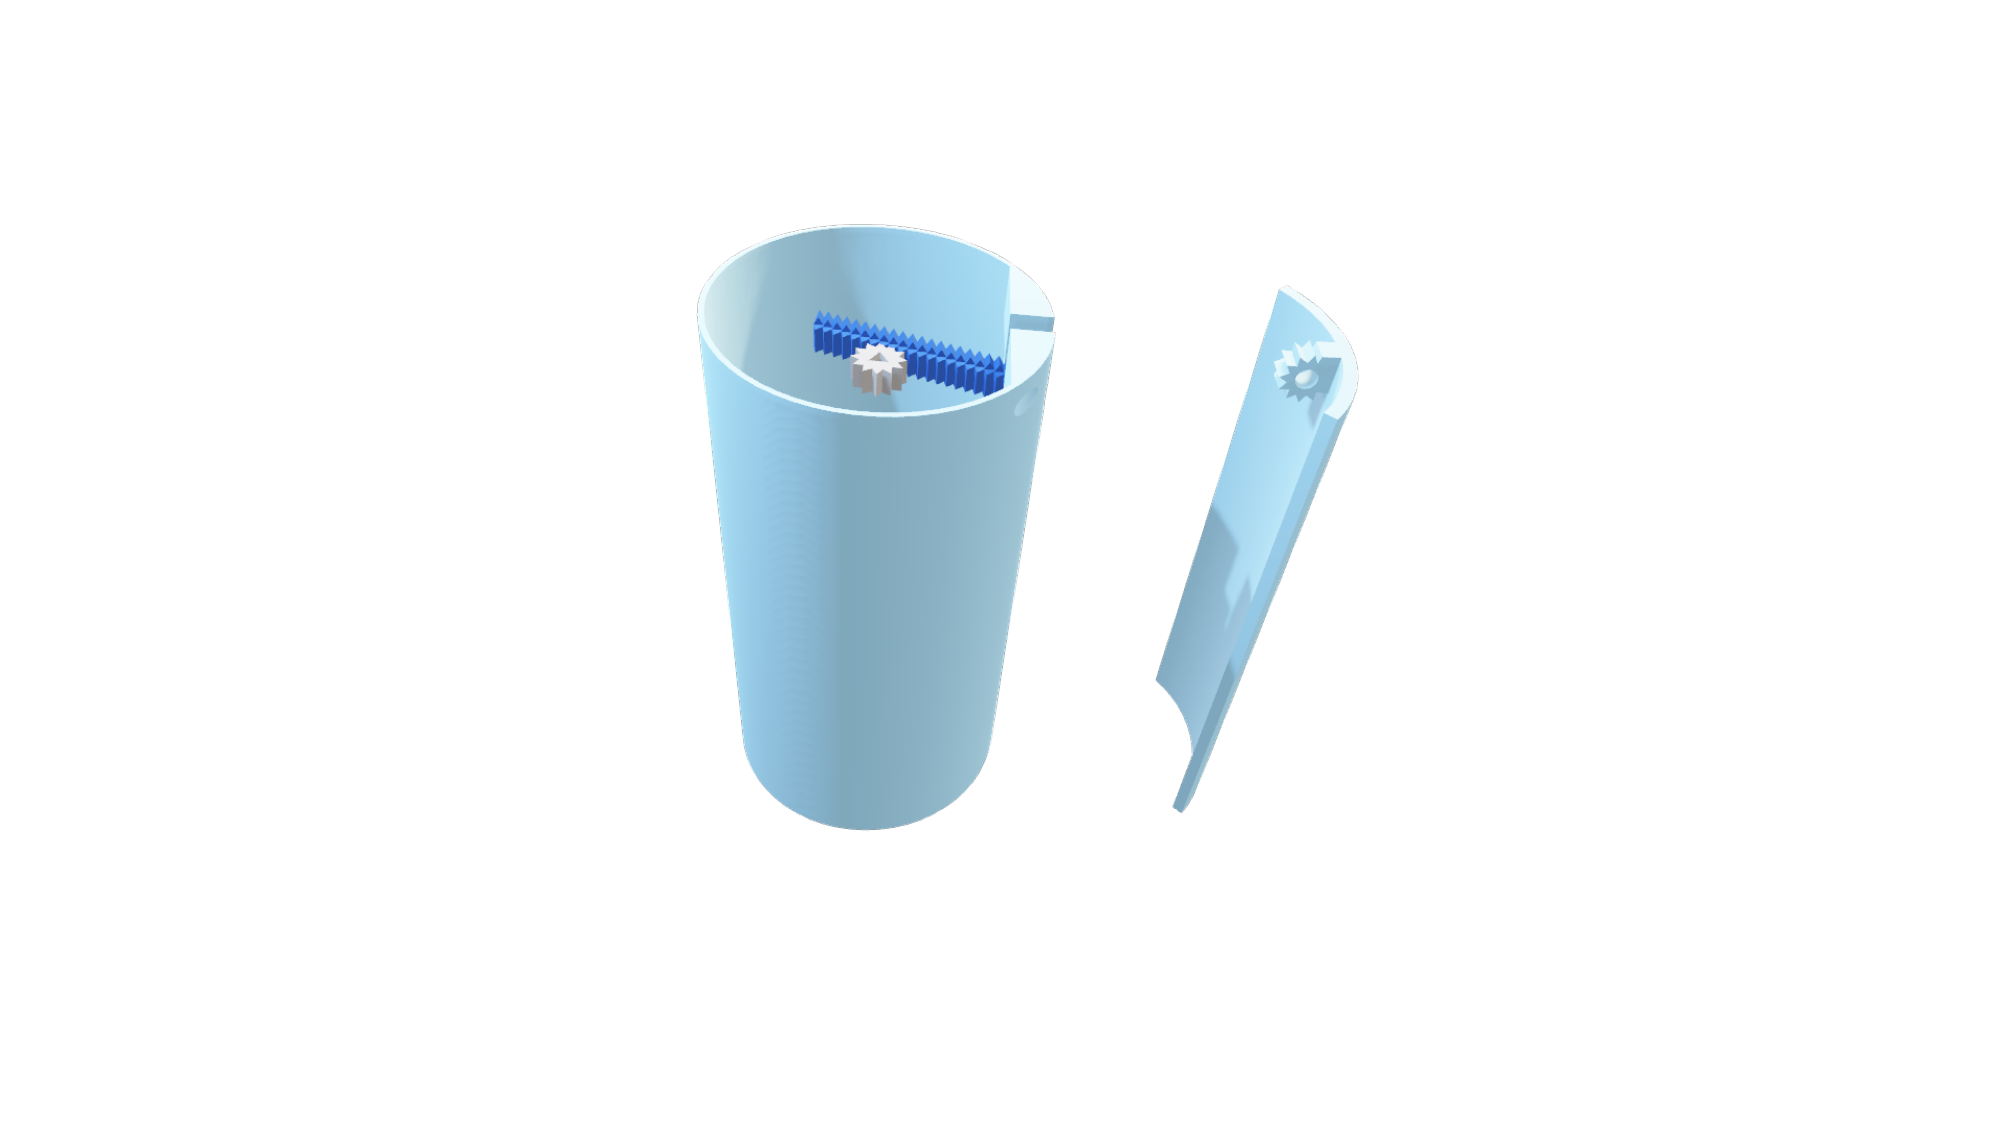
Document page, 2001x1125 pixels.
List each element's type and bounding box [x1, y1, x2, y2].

picture [636, 217, 1364, 907]
